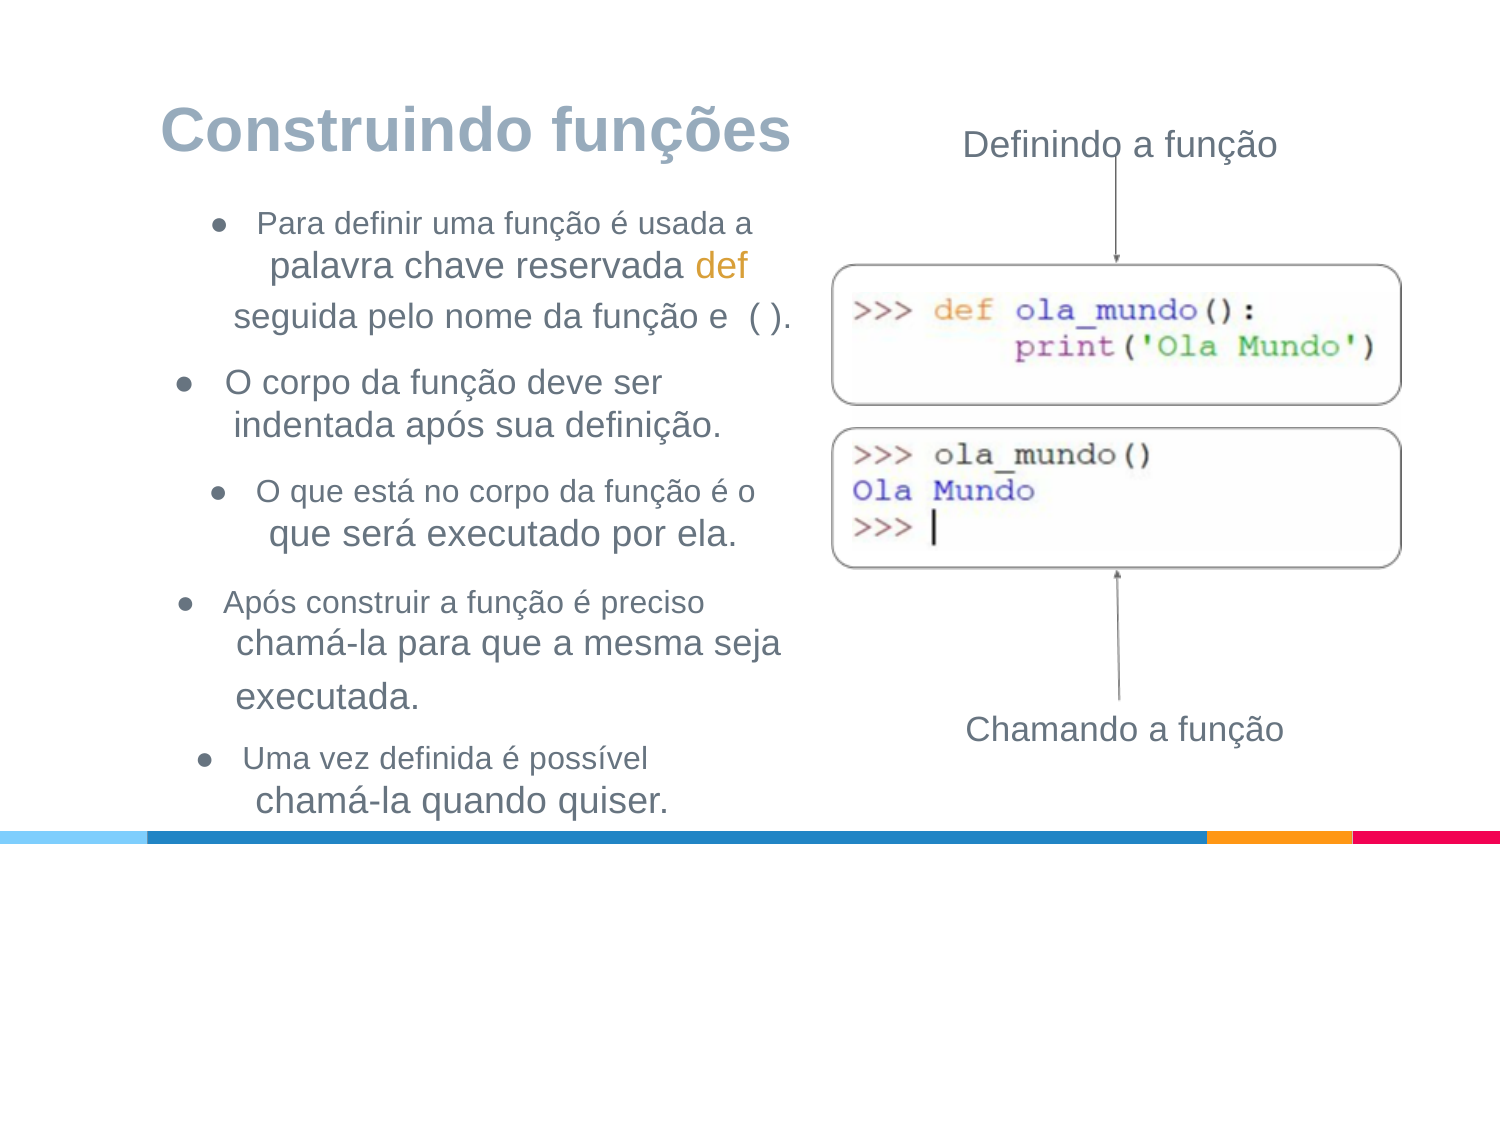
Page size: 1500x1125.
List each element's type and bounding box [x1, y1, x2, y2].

picture [0, 0, 1500, 844]
